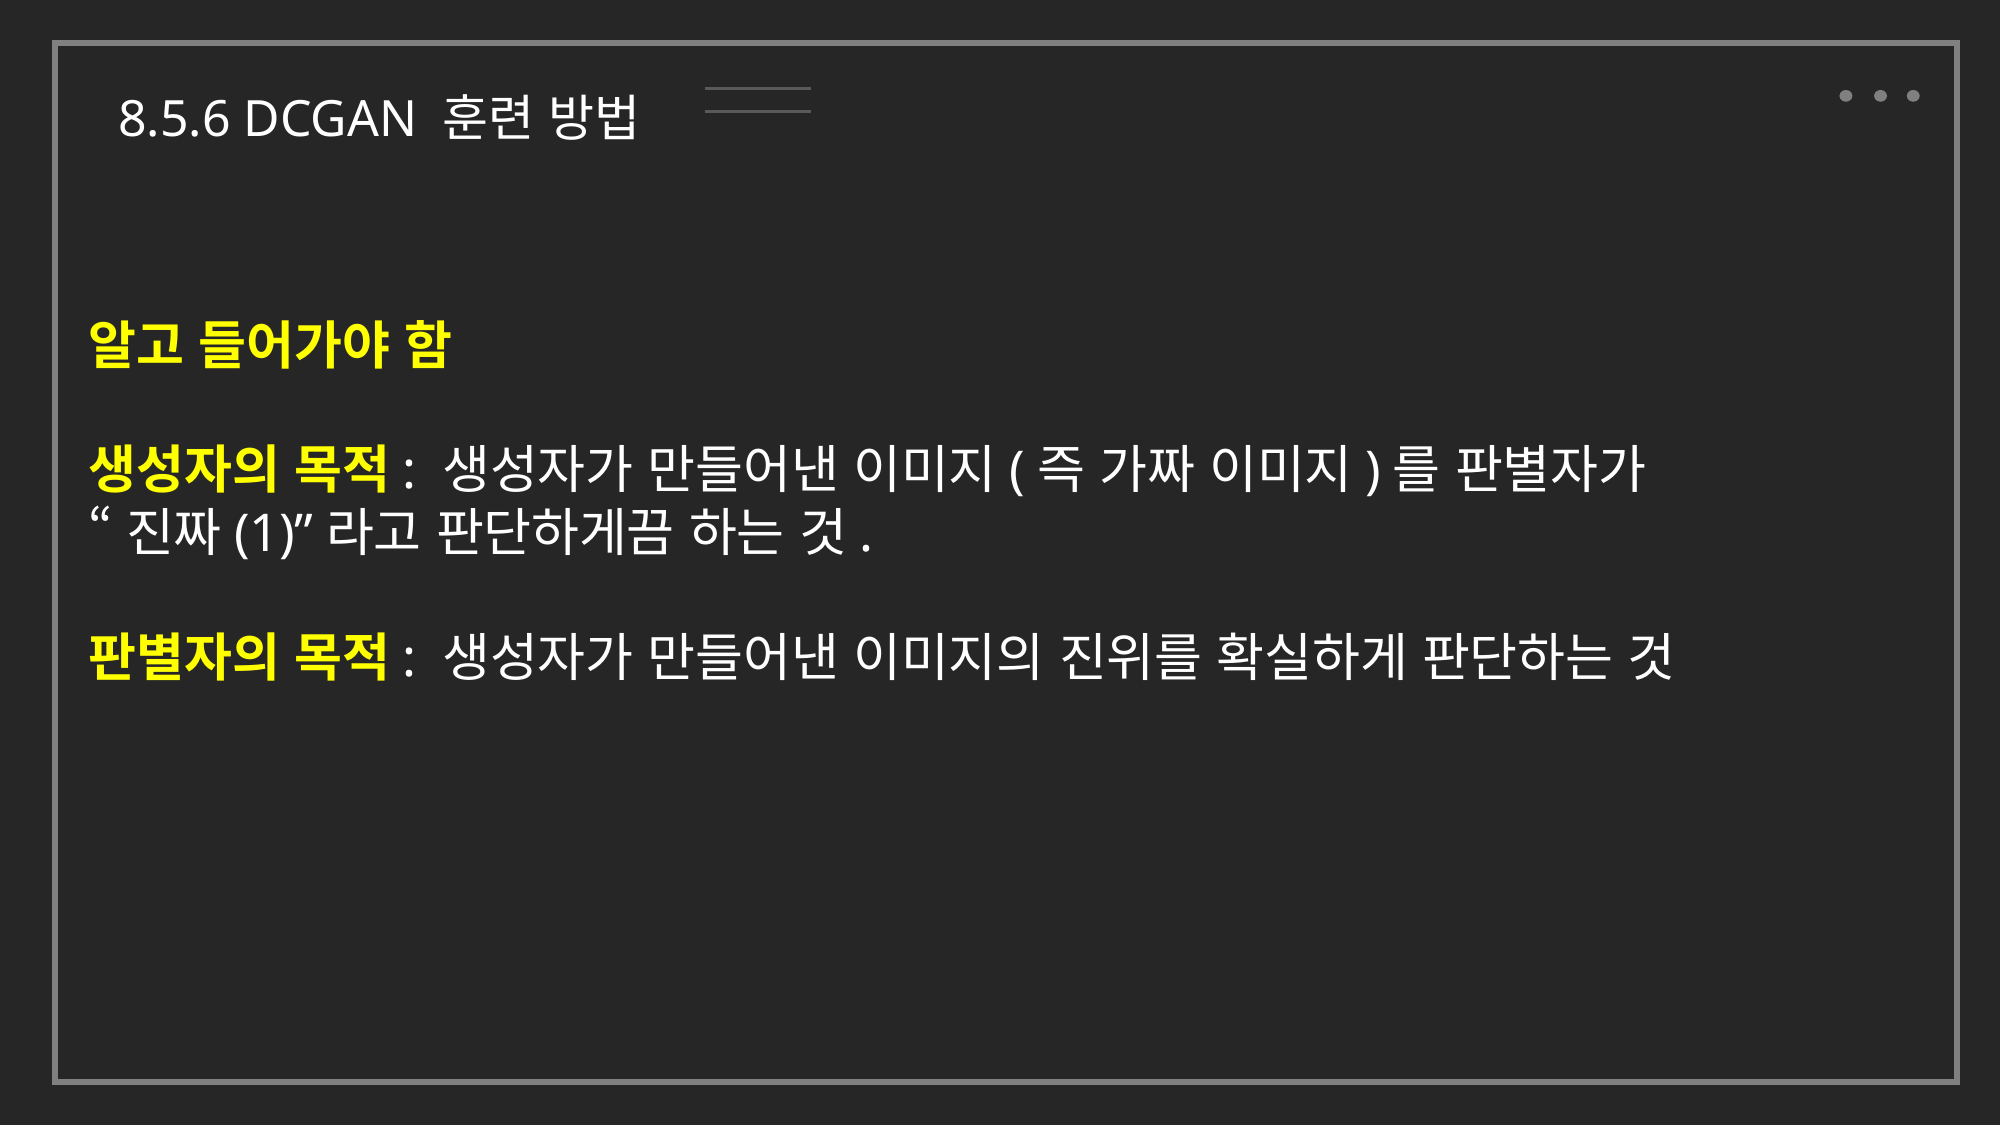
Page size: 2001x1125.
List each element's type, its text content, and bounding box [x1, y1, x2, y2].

text_box 알고 들어가야 함 생성자의 목적: 생성자가 만들어낸 이미지(즉 가짜 이미지)를 판별자가 “진짜(1)”라고 판단하게끔 하는 것. 판별자의 목적: 생성자가 만들어낸 이미지의 진위를 확실하게 판단하는 것 [74, 304, 1915, 695]
text_box [53, 41, 1959, 1084]
